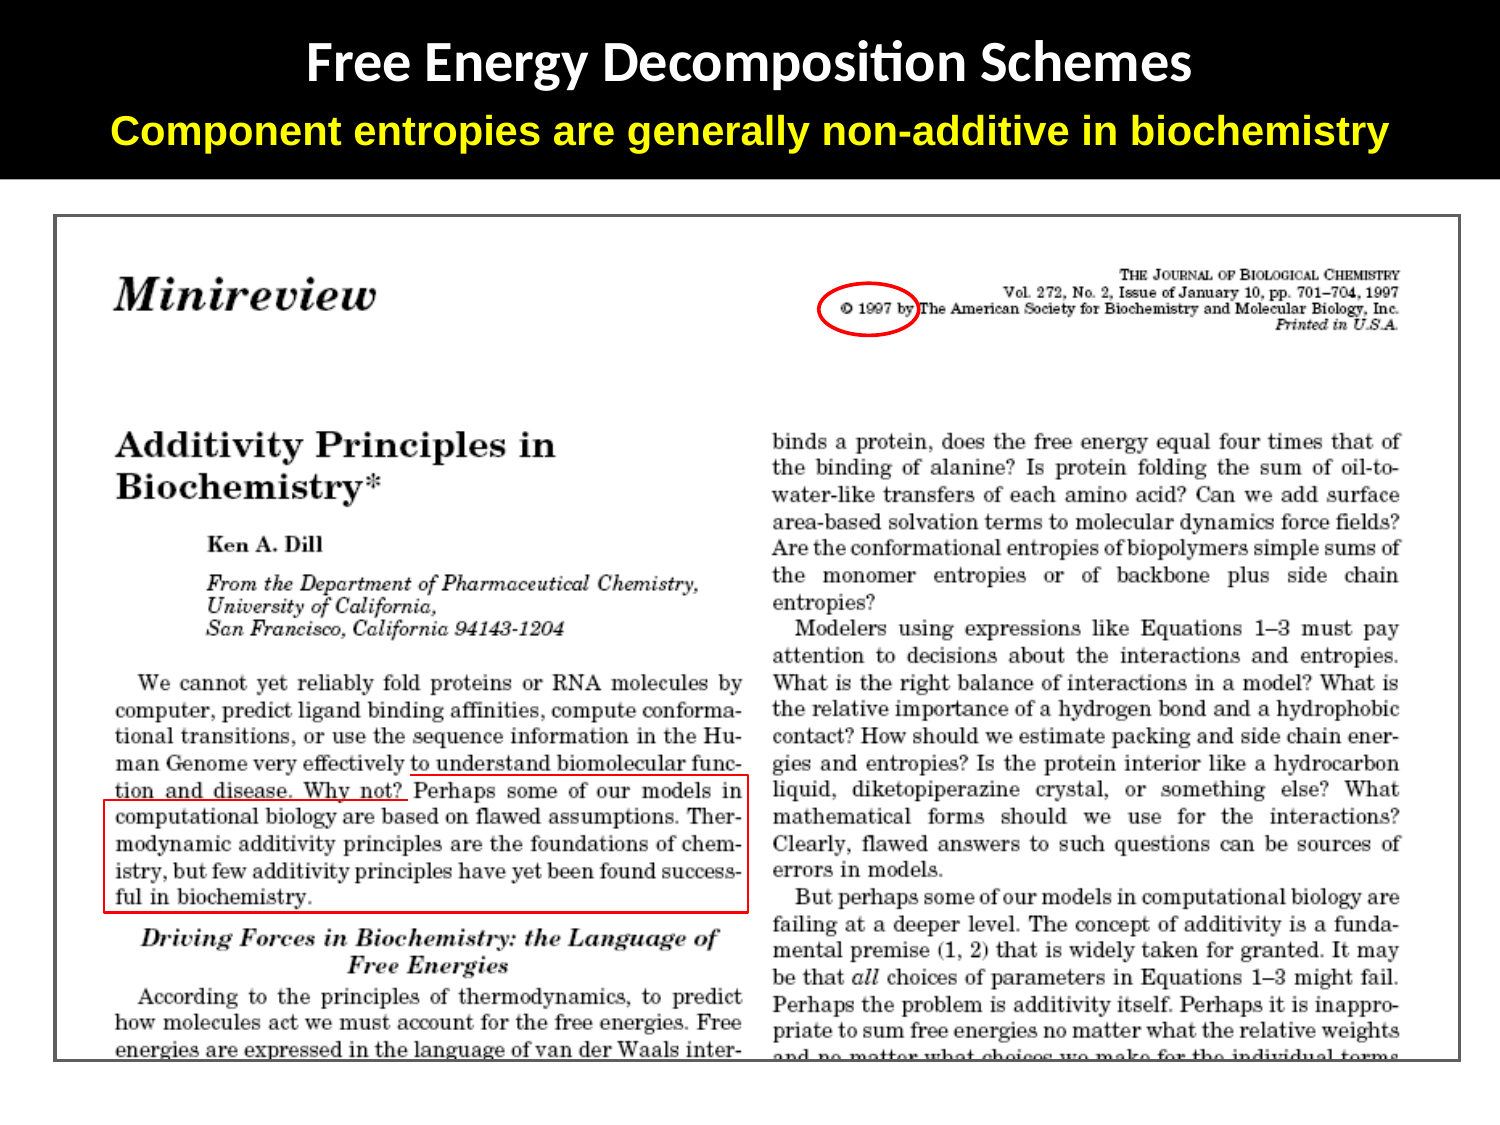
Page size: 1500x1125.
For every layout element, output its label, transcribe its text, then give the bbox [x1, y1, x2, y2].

text_box Free Energy Decomposition Schemes Component entropies are generally non-additive in biochemistry [0, 0, 1500, 180]
picture [56, 216, 1459, 1059]
